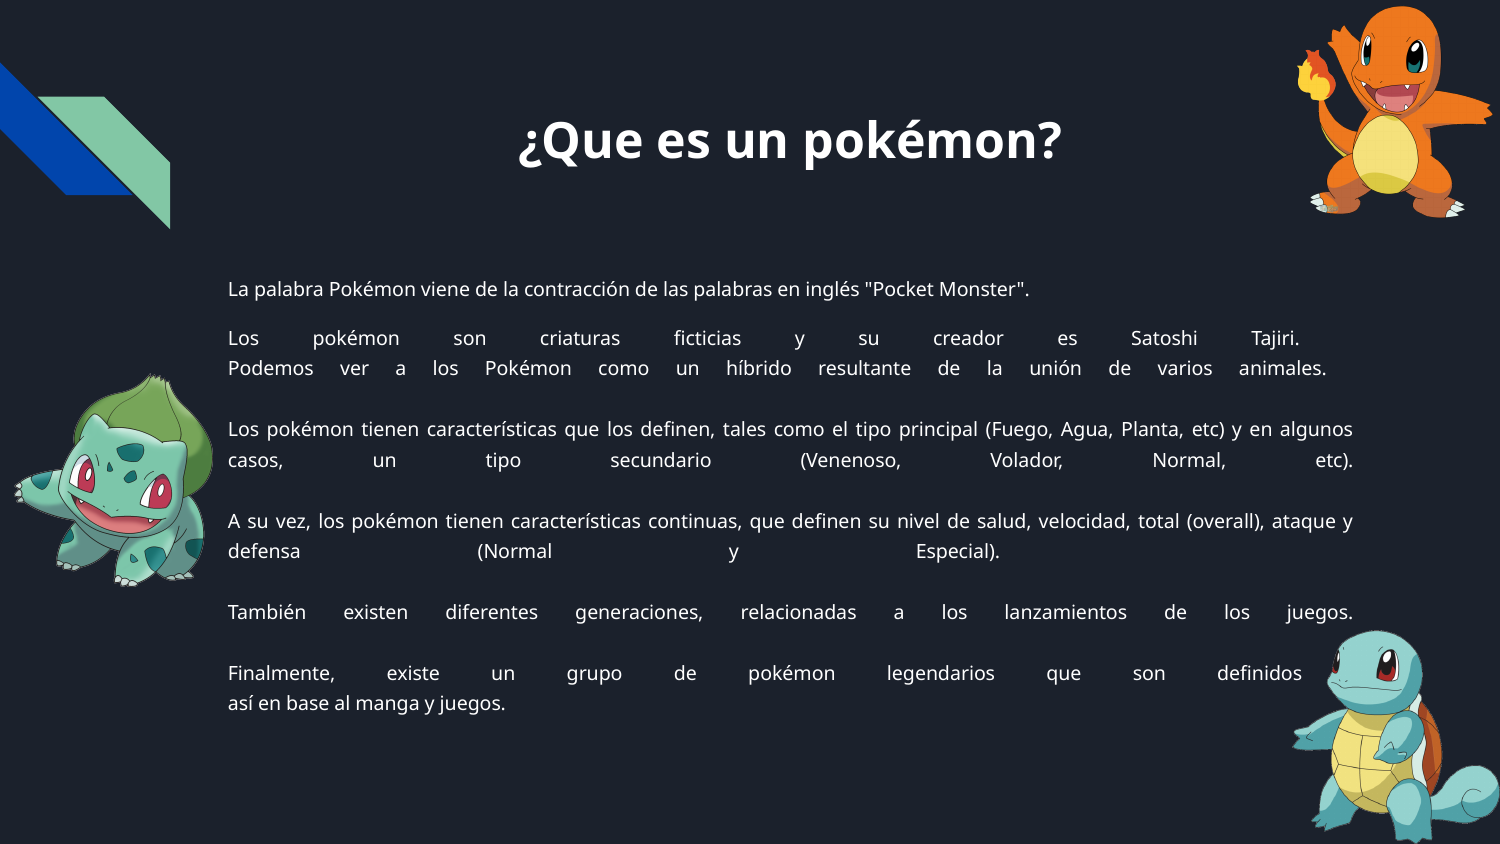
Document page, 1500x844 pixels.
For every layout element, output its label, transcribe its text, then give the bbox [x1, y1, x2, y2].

picture [1291, 0, 1500, 227]
picture [1291, 630, 1500, 844]
list La palabra Pokémon viene de la contracción de las palabras en inglés "Pocket Monster". Los pokémon son criaturas ficticias y su creador es Satoshi Tajiri. Podemos ver a los Pokémon como un híbrido resultante de la unión de varios animales. Los pokémon tienen características que los definen, tales como el tipo principal (Fuego, Agua, Planta, etc) y en algunos casos, un tipo secundario (Venenoso, Volador, Normal, etc). A su vez, los pokémon tienen características continuas, que definen su nivel de salud, velocidad, total (overall), ataque y defensa (Normal y Especial). También existen diferentes generaciones, relacionadas a los lanzamientos de los juegos. Finalmente, existe un grupo de pokémon legendarios que son definidos así en base al manga y juegos. [212, 257, 1368, 735]
picture [13, 373, 214, 588]
title ¿Que es un pokémon? [212, 64, 1286, 215]
